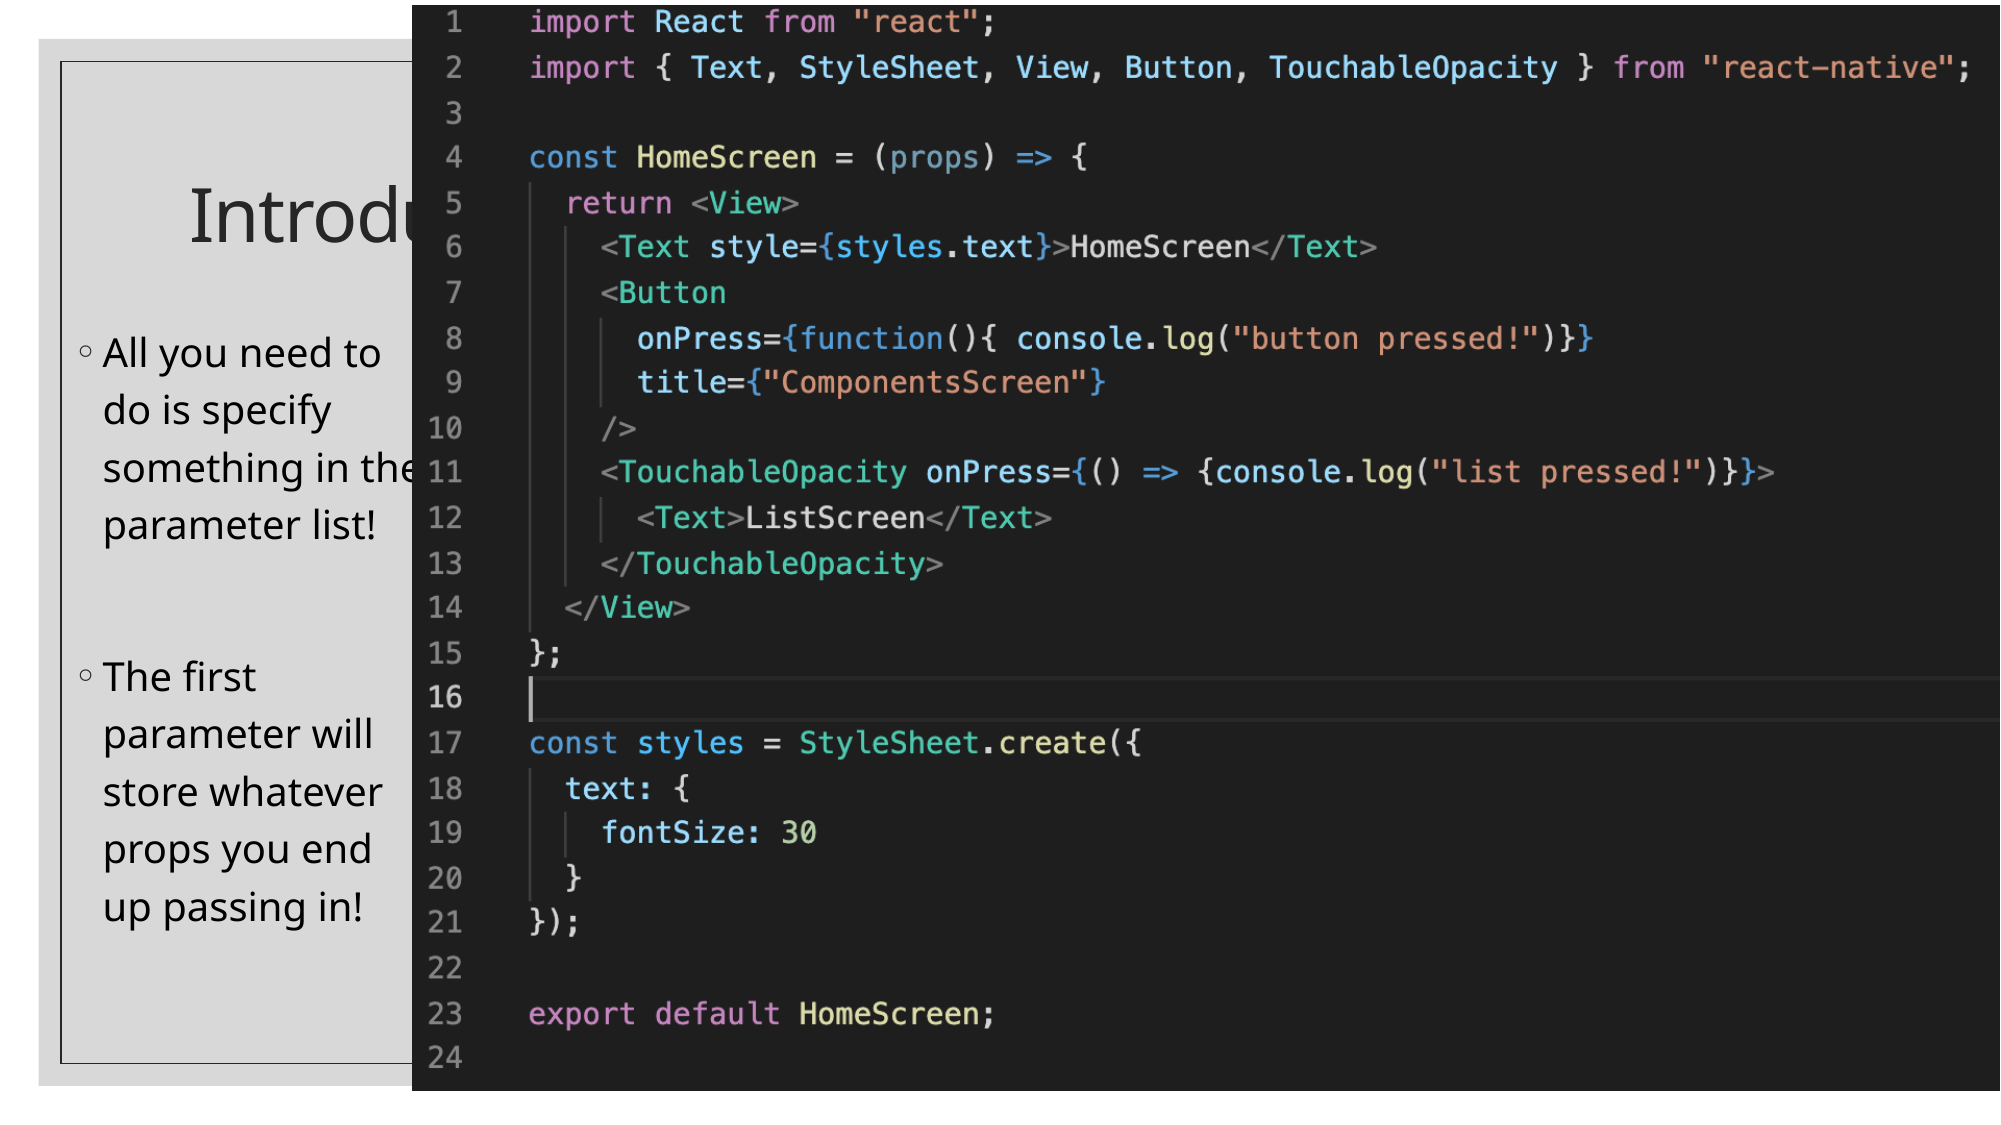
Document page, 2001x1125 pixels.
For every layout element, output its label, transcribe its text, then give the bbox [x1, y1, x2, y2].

title Introduction to React Navigation [174, 105, 406, 310]
picture [412, 5, 2000, 1091]
list All you need to do is specify something in the parameter list! The first parameter will store whatever props you end up passing in! [58, 310, 406, 997]
